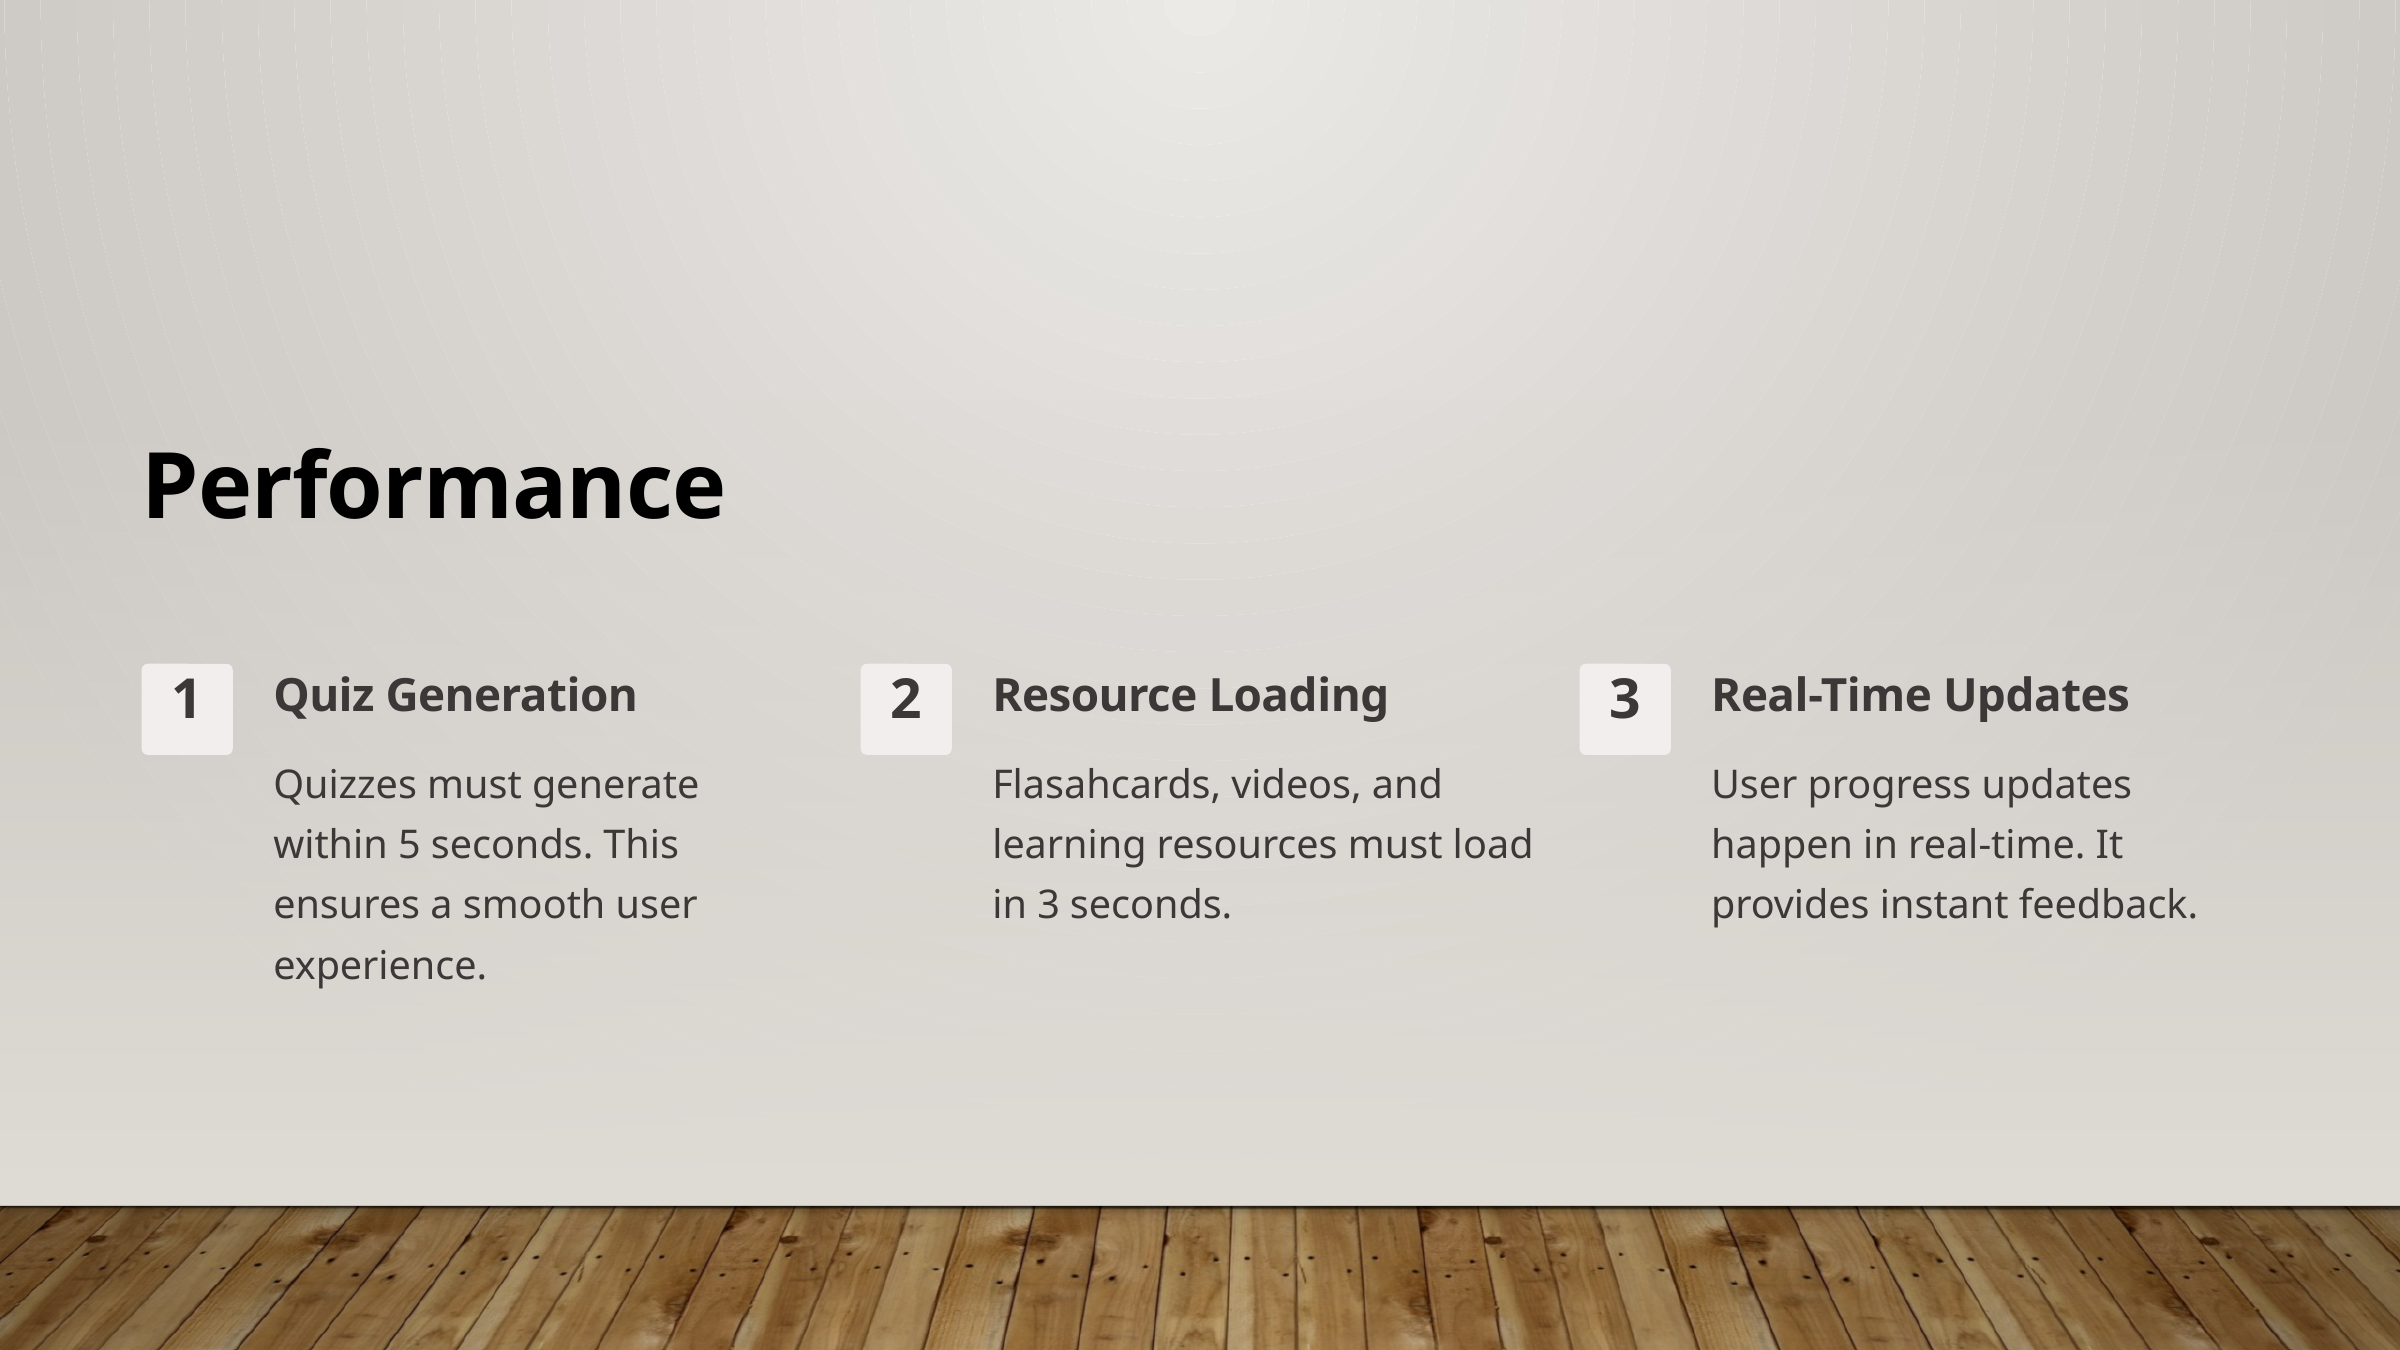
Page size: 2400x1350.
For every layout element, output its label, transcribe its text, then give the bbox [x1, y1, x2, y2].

text_box [141, 663, 233, 755]
text_box Quizzes must generate within 5 seconds. This ensures a smooth user experience. [273, 745, 821, 928]
text_box 2 [878, 674, 934, 744]
text_box 1 [159, 674, 215, 744]
text_box Real-Time Updates [1711, 663, 2172, 722]
text_box Resource Loading [992, 663, 1453, 722]
text_box Flasahcards, videos, and learning resources must load in 3 seconds. [992, 745, 1540, 928]
text_box Quiz Generation [273, 663, 734, 722]
text_box User progress updates happen in real-time. It provides instant feedback. [1711, 745, 2259, 928]
text_box [1579, 663, 1671, 755]
picture [0, 1206, 2400, 1350]
text_box [860, 663, 952, 755]
text_box Performance [141, 422, 1062, 538]
text_box 3 [1597, 674, 1653, 744]
